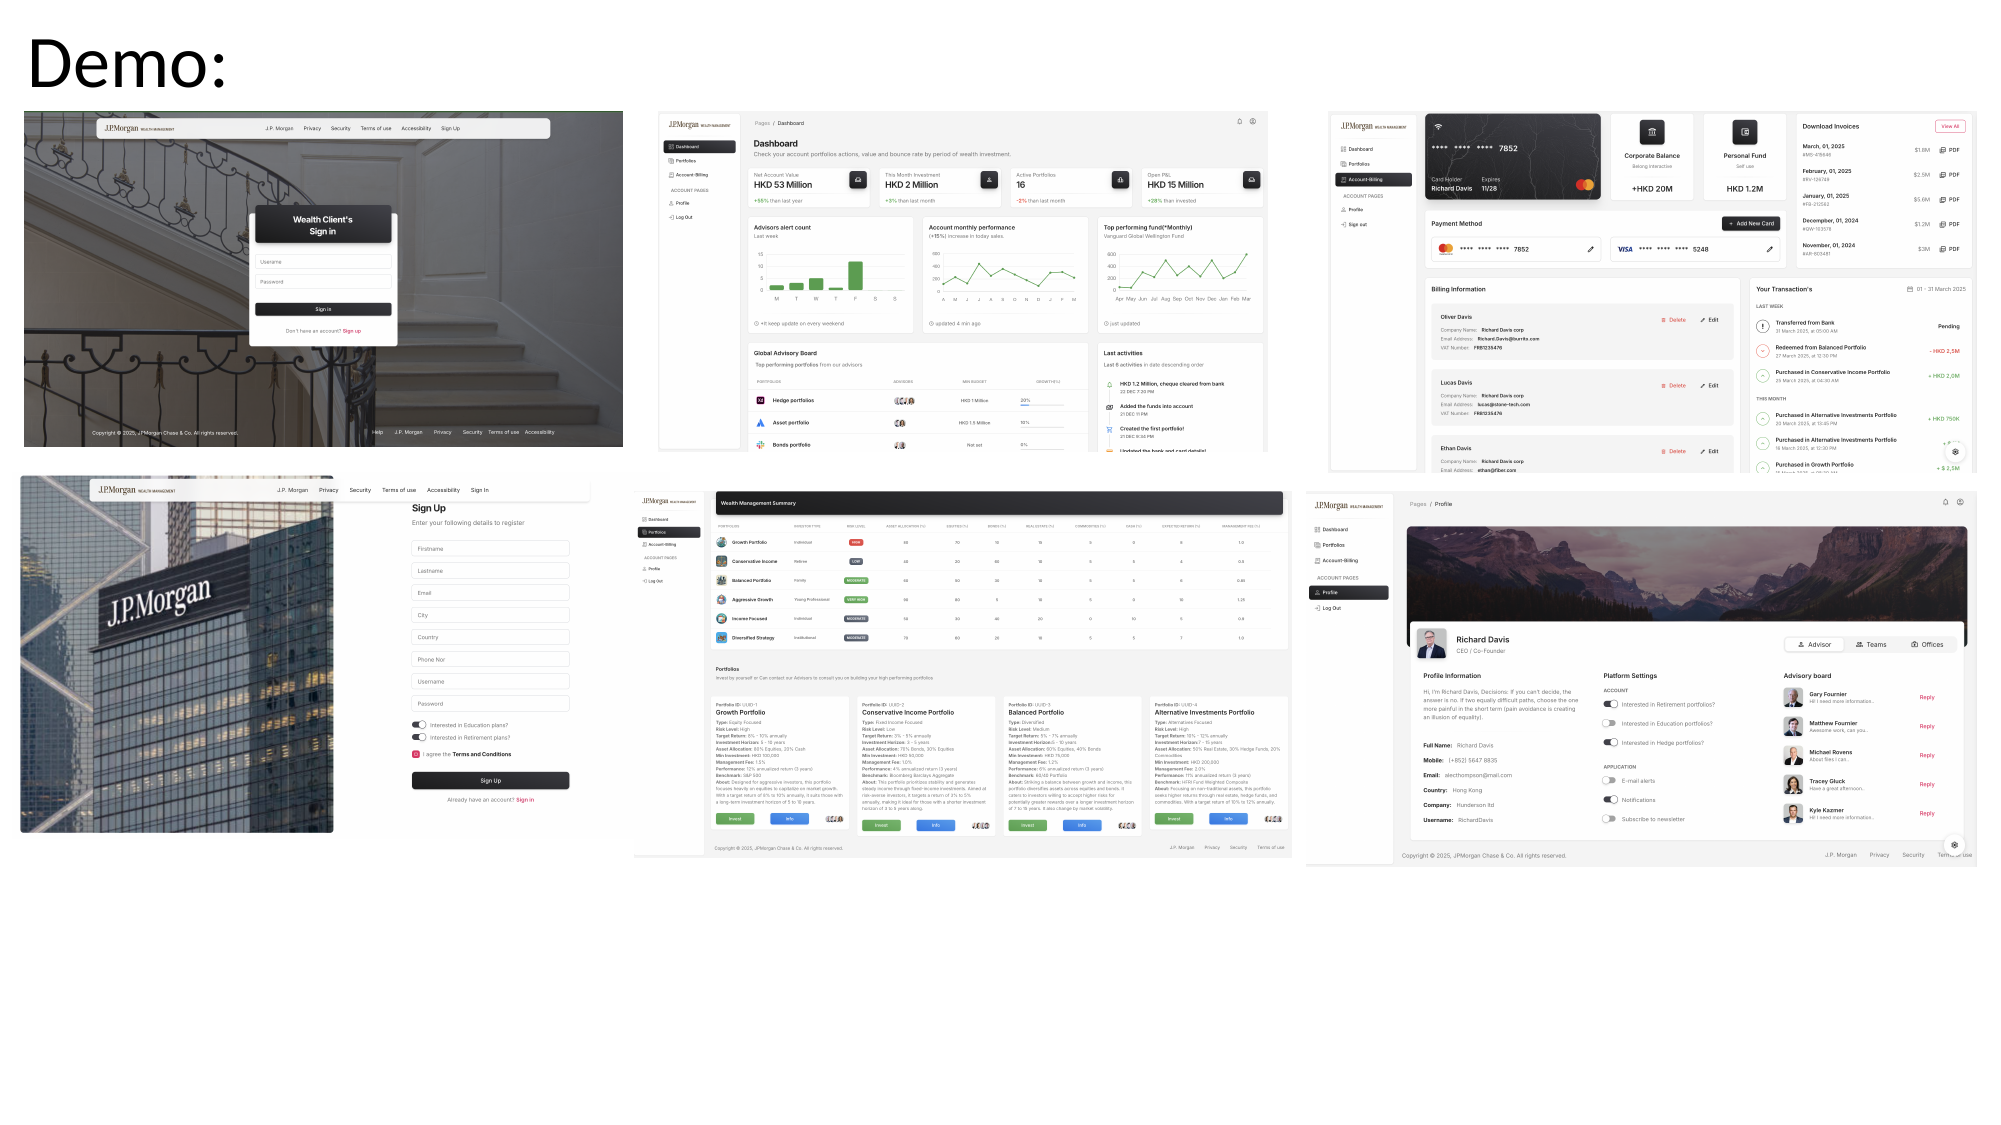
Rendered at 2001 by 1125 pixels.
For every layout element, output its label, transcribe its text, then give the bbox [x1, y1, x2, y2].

picture [657, 110, 1268, 453]
picture [24, 110, 623, 448]
picture [12, 472, 1292, 859]
picture [1327, 110, 1977, 474]
picture [1305, 491, 1977, 868]
title Demo: [12, 15, 332, 112]
